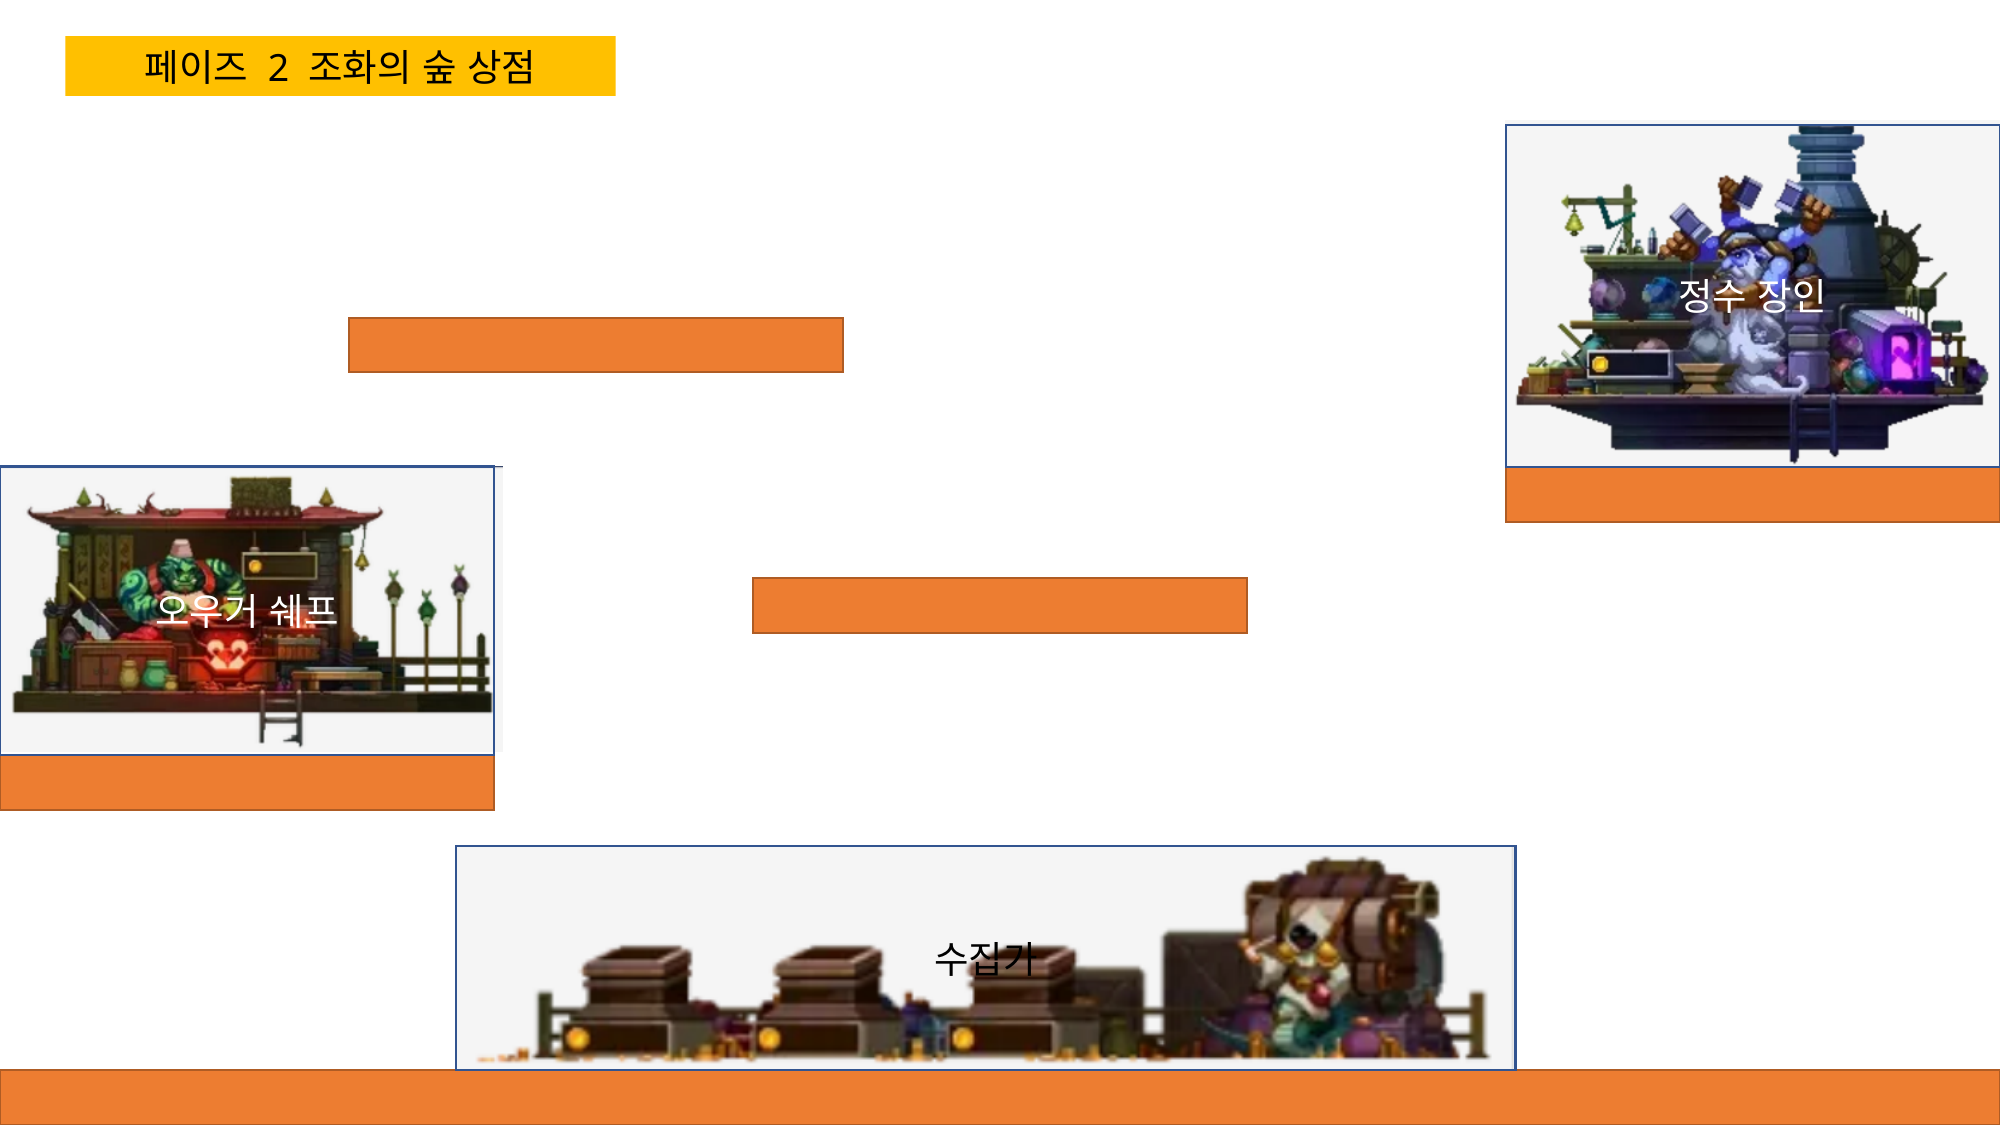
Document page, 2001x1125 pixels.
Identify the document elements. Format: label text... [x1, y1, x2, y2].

text_box [0, 1069, 2000, 1125]
text_box [1505, 468, 2000, 523]
text_box [348, 317, 844, 373]
picture [1505, 120, 2000, 467]
picture [456, 845, 1516, 1071]
text_box [752, 577, 1248, 634]
text_box [0, 756, 495, 811]
text_box 페이즈 2 조화의 숲 상점 [65, 36, 616, 96]
picture [0, 466, 503, 753]
